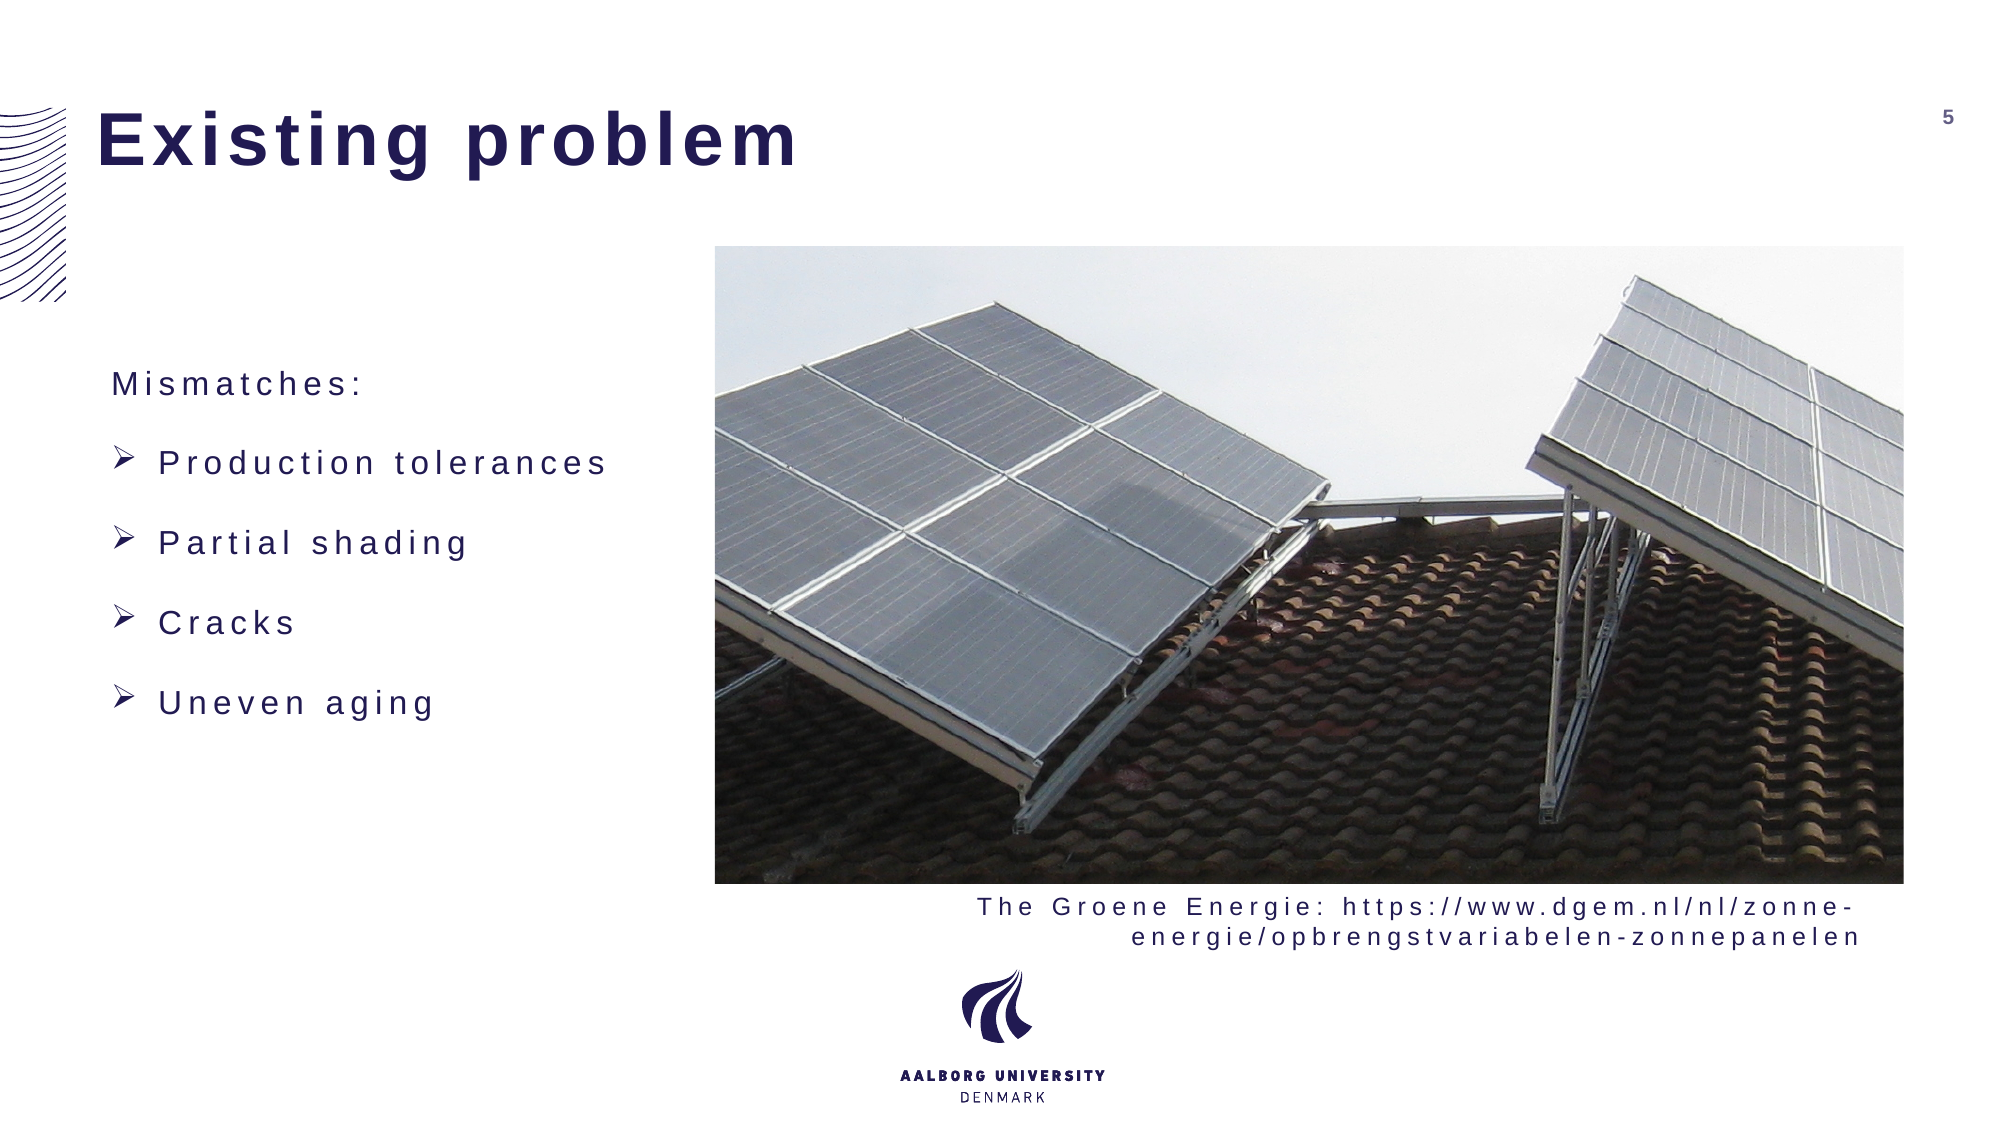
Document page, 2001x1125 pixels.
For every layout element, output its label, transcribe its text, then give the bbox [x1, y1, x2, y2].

picture [714, 246, 1904, 884]
text_box The Groene Energie: https://www.dgem.nl/nl/zonne-energie/opbrengstvariabelen-zonnepanelen [921, 884, 1875, 958]
slide_number 5 [1860, 97, 1954, 135]
text_box Mismatches: Production tolerances Partial shading Cracks Uneven aging [96, 354, 714, 848]
title Existing problem [96, 58, 1105, 325]
